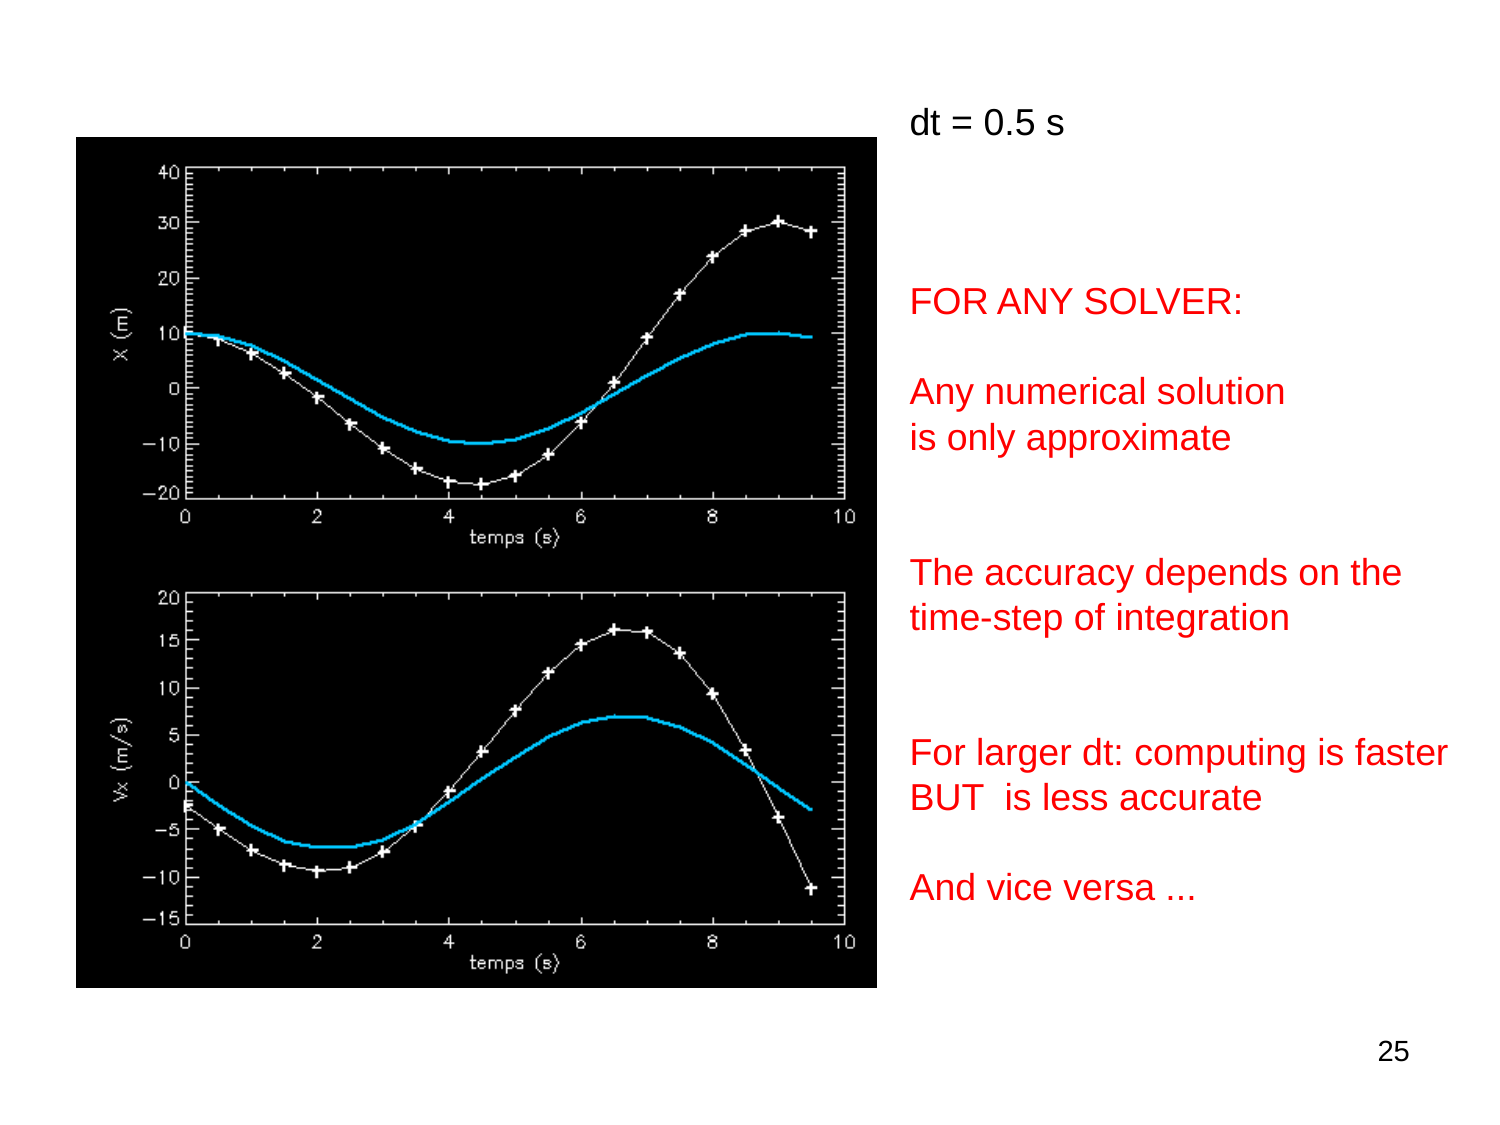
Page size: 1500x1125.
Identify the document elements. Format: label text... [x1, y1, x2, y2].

text_box dt = 0.5 s FOR ANY SOLVER: Any numerical solution is only approximate The accuracy depends on the time-step of integration For larger dt: computing is faster BUT is less accurate And vice versa ... [894, 90, 1464, 915]
picture [76, 136, 878, 988]
slide_number 25 [1074, 1024, 1425, 1103]
